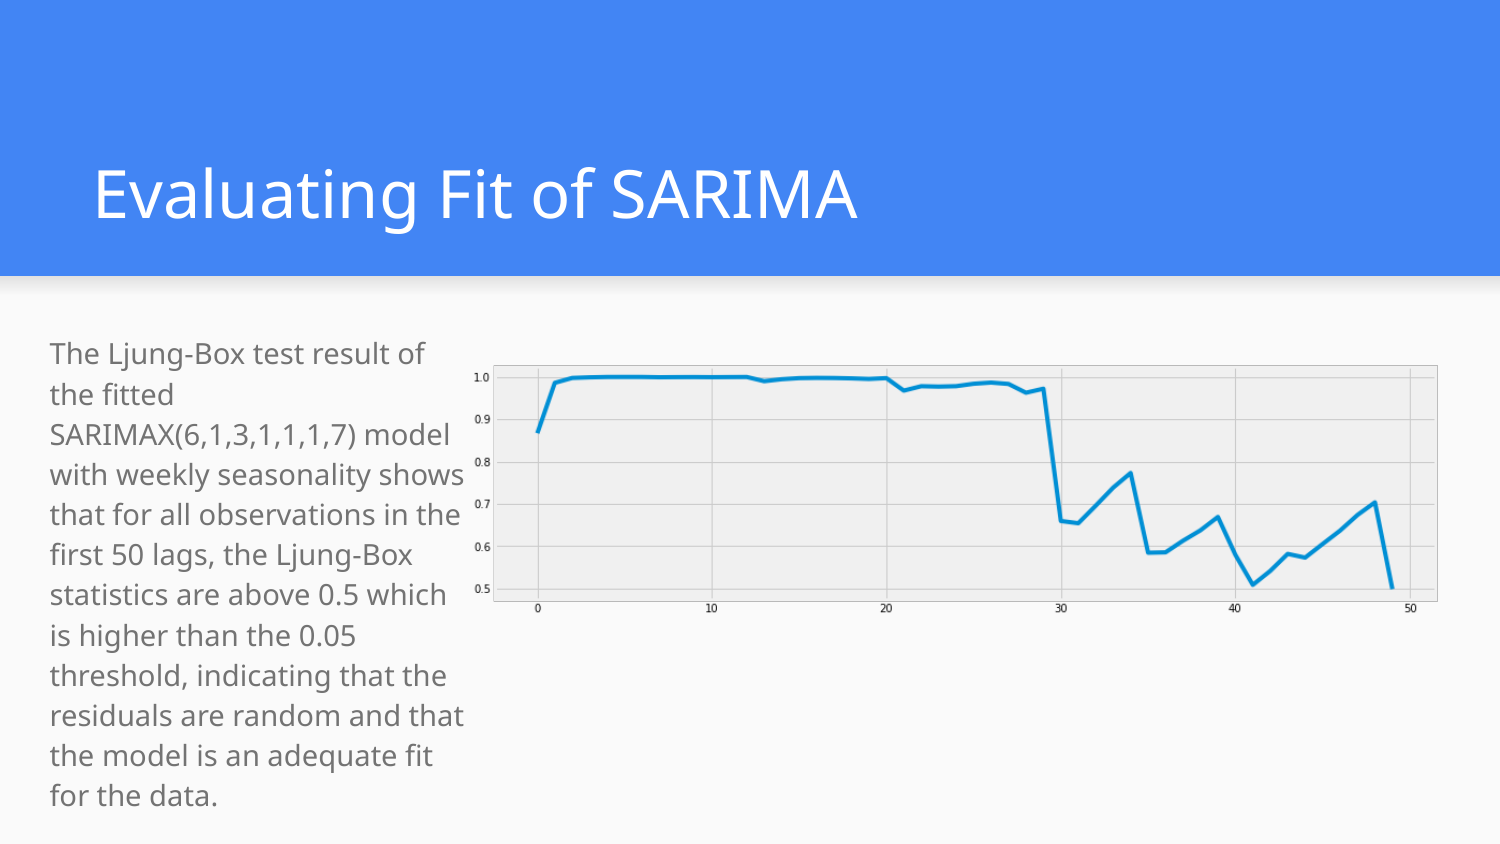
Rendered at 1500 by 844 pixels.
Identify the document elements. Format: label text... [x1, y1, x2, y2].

list The Ljung-Box test result of the fitted SARIMAX(6,1,3,1,1,1,7) model with weekly seasonality shows that for all observations in the first 50 lags, the Ljung-Box statistics are above 0.5 which is higher than the 0.05 threshold, indicating that the residuals are random and that the model is an adequate fit for the data. [34, 315, 483, 817]
title Evaluating Fit of SARIMA [77, 121, 1427, 248]
picture [465, 359, 1442, 623]
